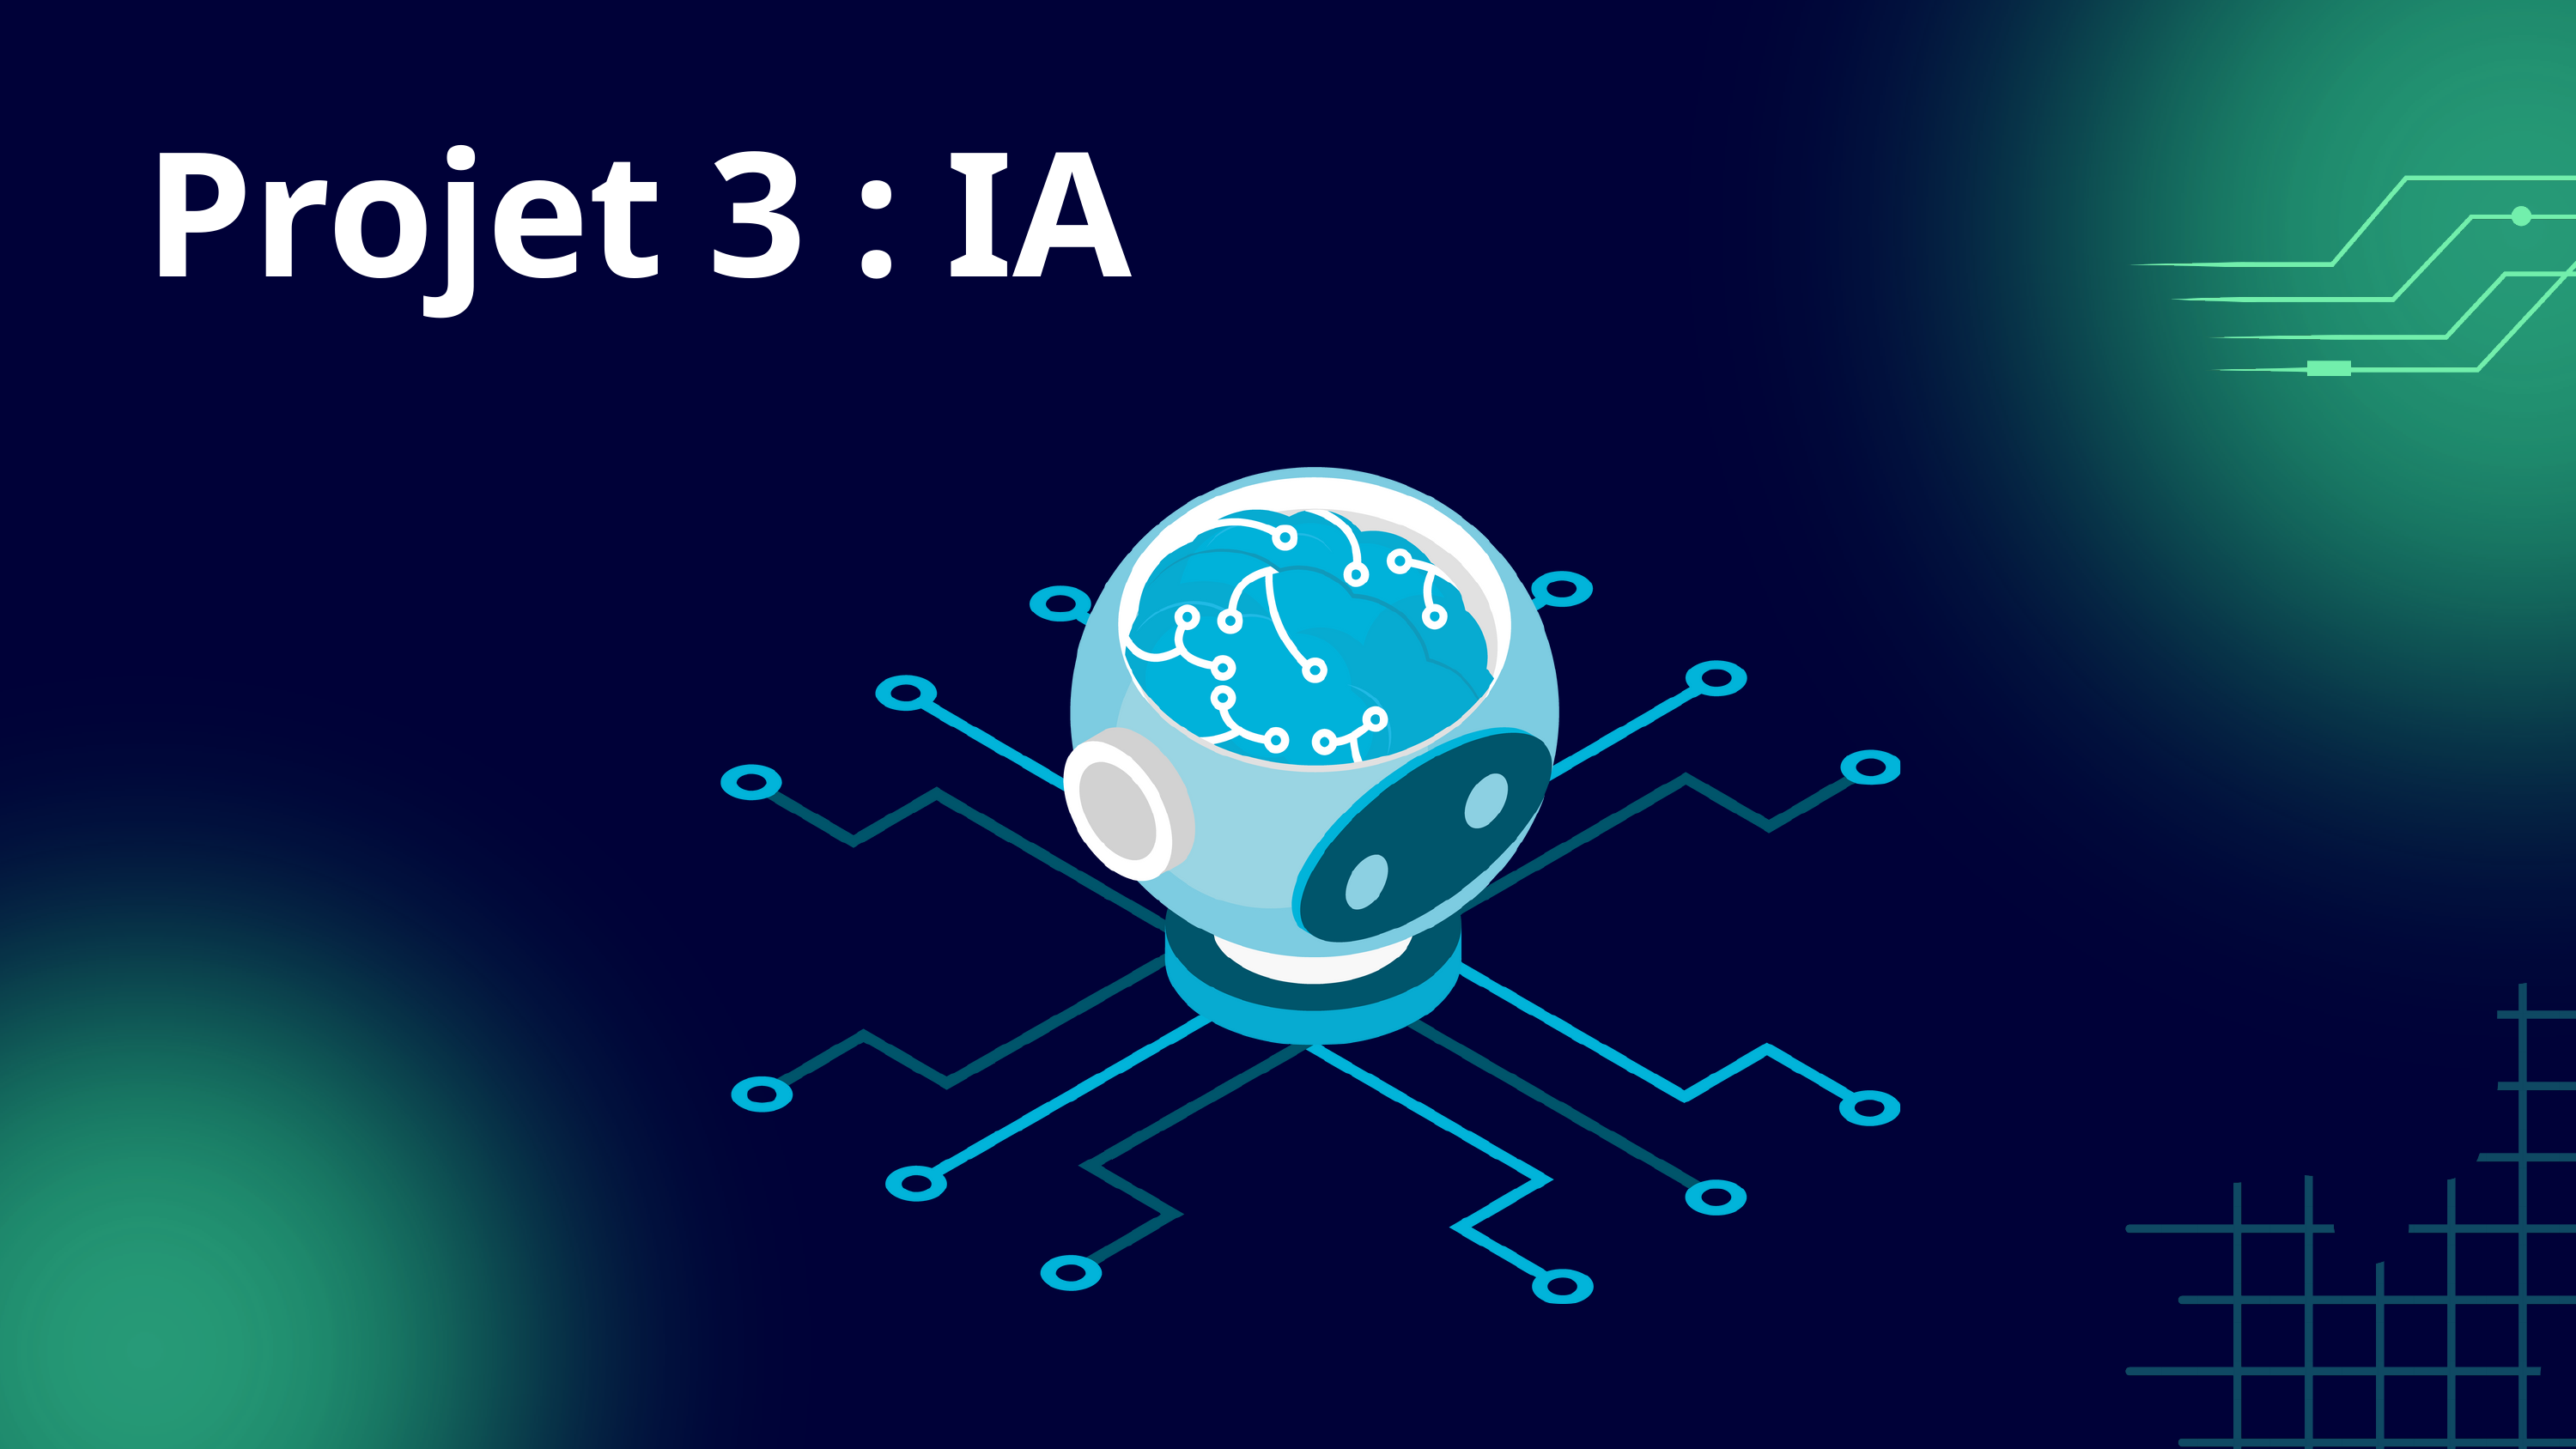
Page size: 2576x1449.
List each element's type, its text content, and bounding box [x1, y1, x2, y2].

text_box [720, 467, 1901, 1304]
text_box [2125, 974, 2576, 1449]
text_box [0, 616, 871, 1449]
text_box Projet 3 : IA [144, 128, 1642, 312]
text_box [1614, 0, 2576, 1145]
text_box [2125, 76, 2576, 376]
